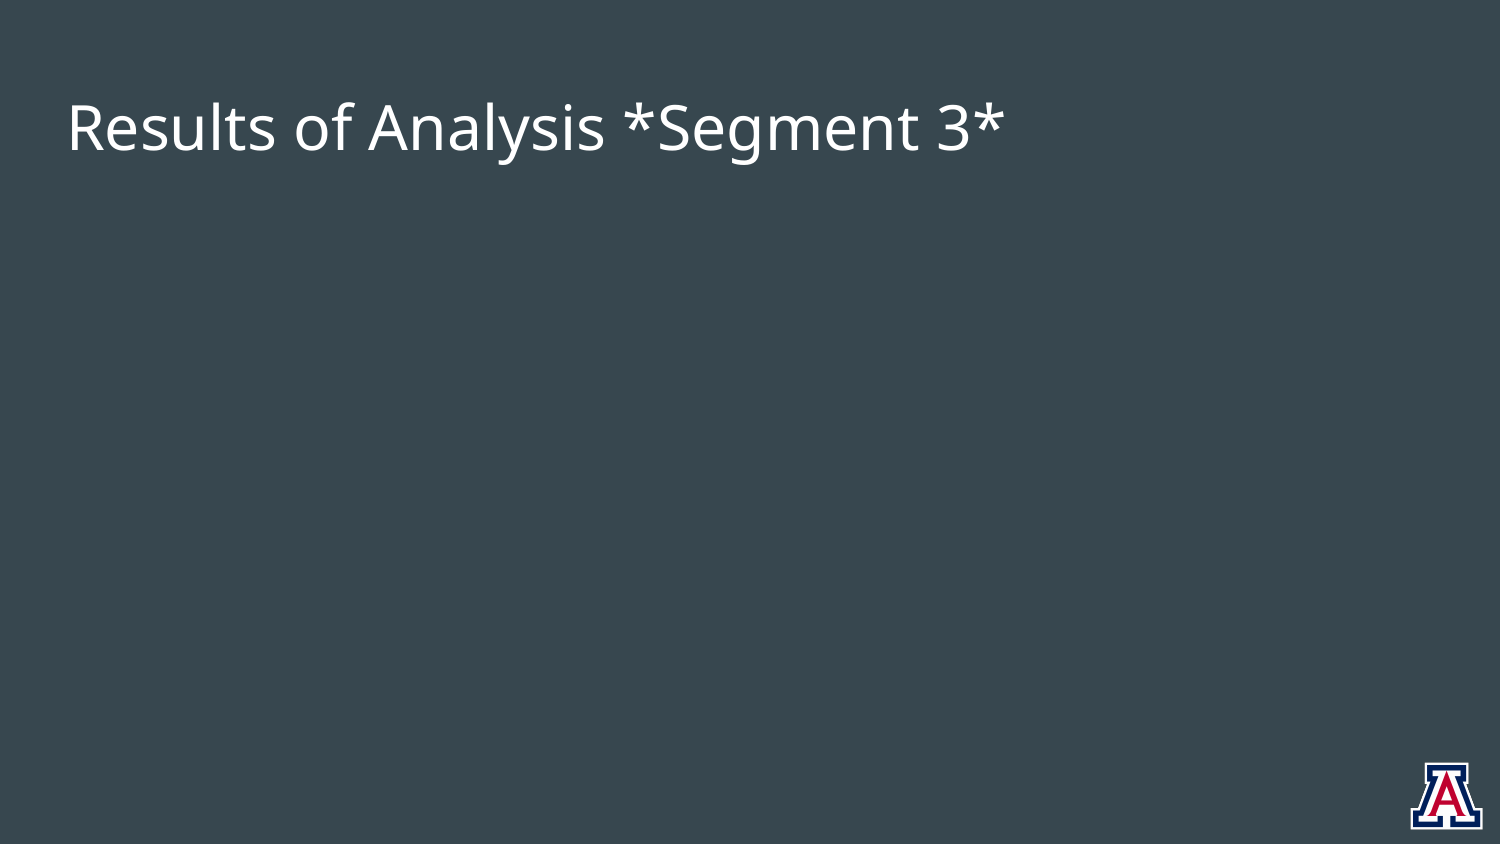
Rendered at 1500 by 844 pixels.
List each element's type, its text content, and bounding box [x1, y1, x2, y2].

title Results of Analysis *Segment 3* [51, 72, 1449, 167]
picture [1410, 762, 1483, 830]
